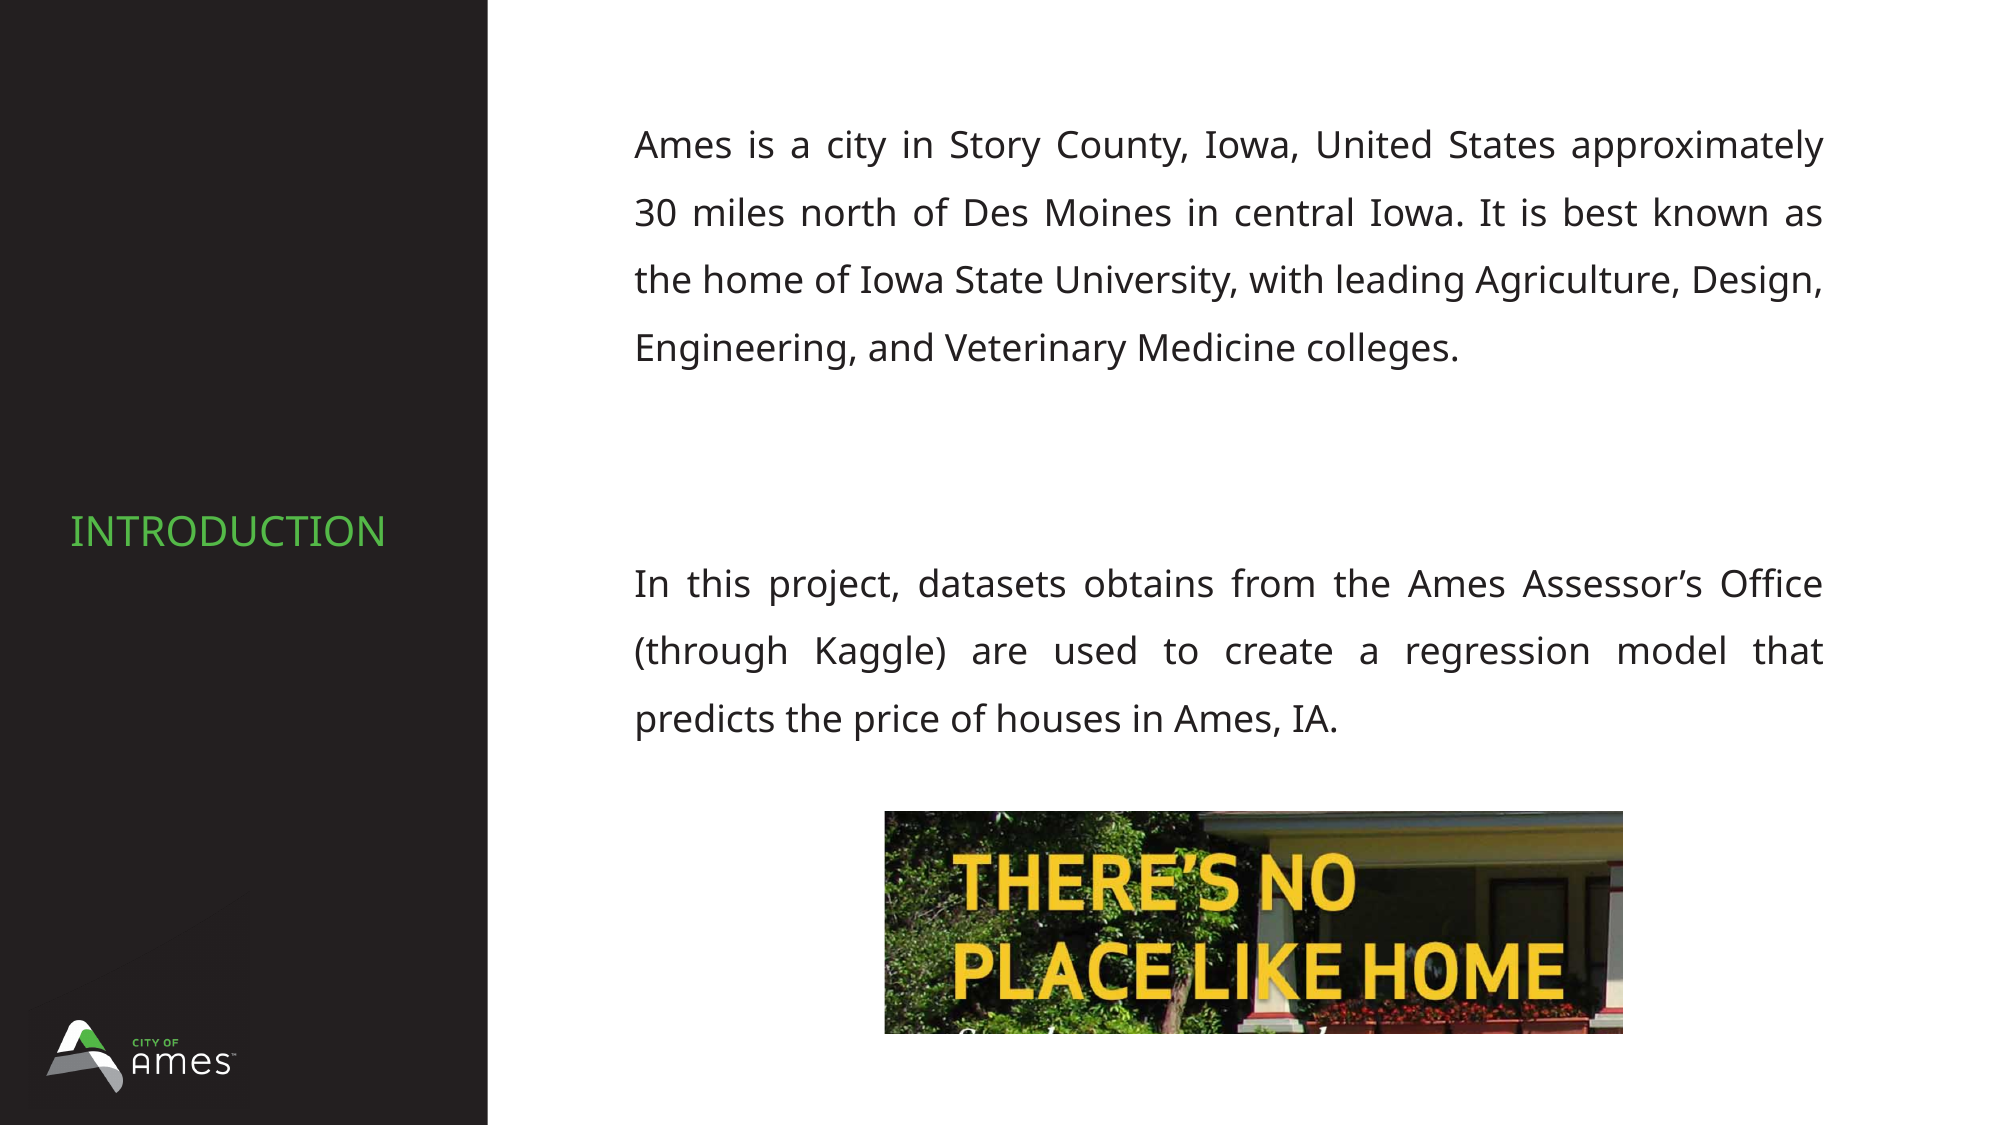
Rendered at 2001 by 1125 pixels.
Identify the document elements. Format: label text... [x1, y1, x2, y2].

picture [28, 887, 250, 1109]
text_box [0, 0, 489, 1125]
picture [884, 811, 1623, 1034]
text_box Ames is a city in Story County, Iowa, United States approximately 30 miles north of Des Moines in central Iowa. It is best known as the home of Iowa State University, with leading Agriculture, Design, Engineering, and Veterinary Medicine colleges. [619, 91, 1840, 377]
text_box In this project, datasets obtains from the Ames Assessor’s Office (through Kaggle) are used to create a regression model that predicts the price of houses in Ames, IA. [619, 529, 1840, 747]
text_box INTRODUCTION [55, 496, 432, 562]
